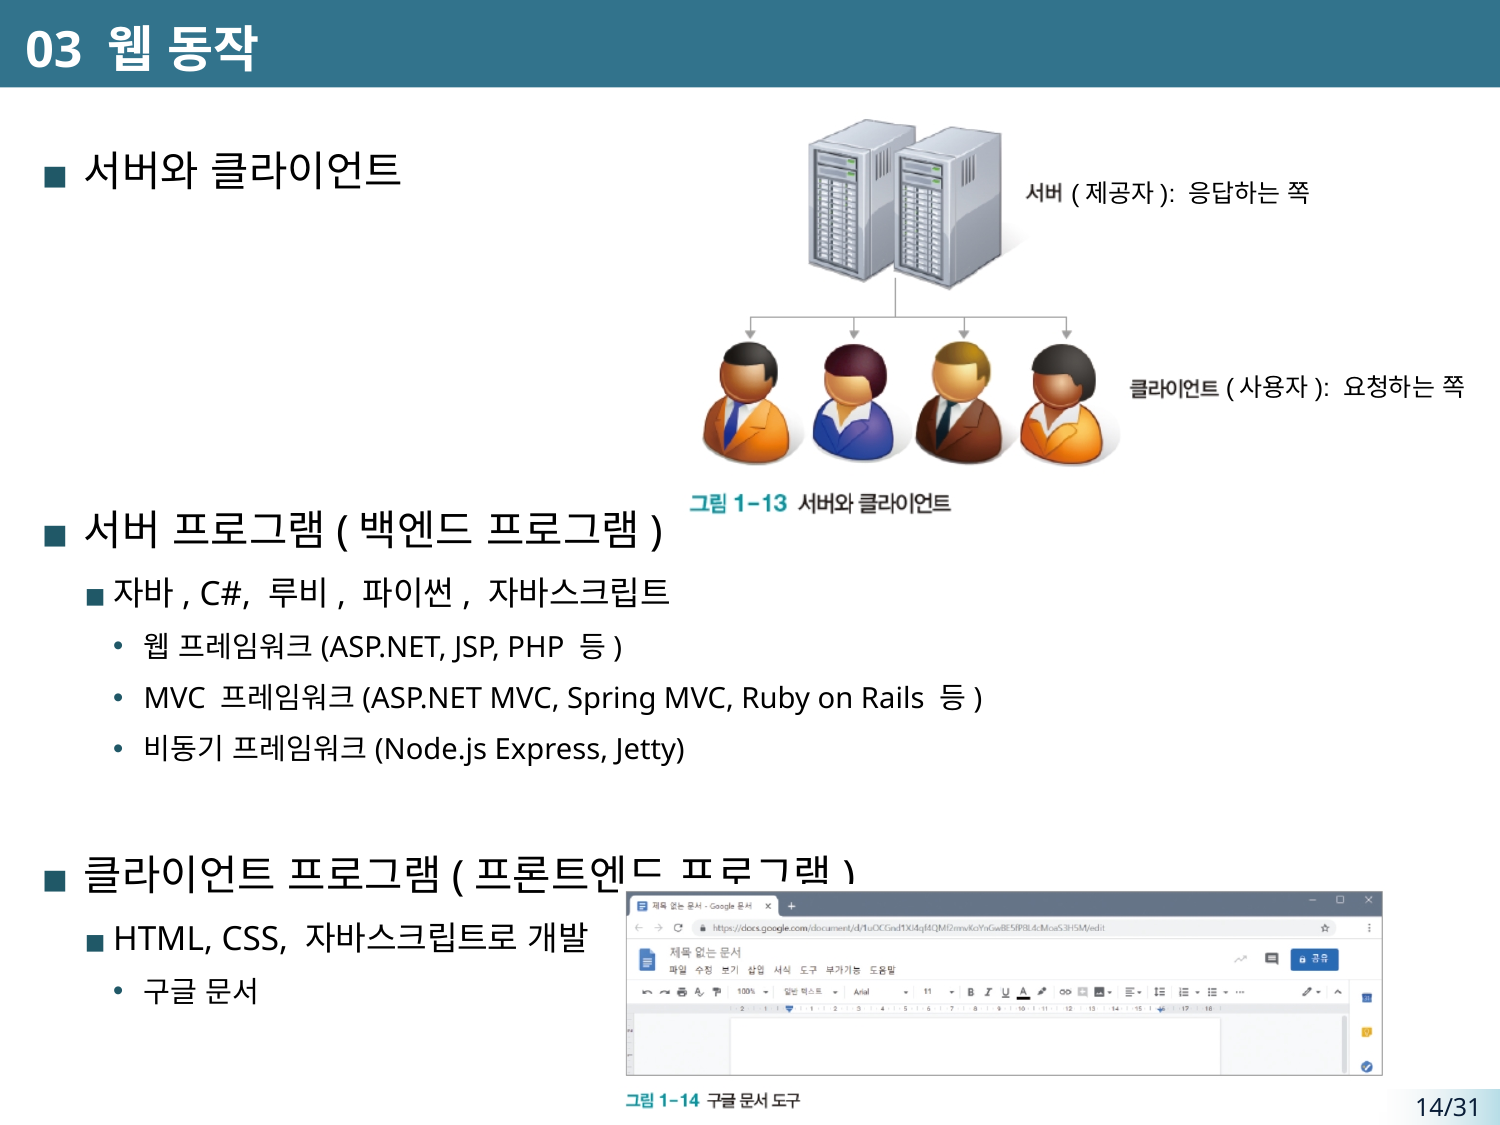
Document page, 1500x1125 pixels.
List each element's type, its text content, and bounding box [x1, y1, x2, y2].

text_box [682, 108, 1482, 519]
picture [618, 884, 1387, 1112]
list 서버와 클라이언트 서버 프로그램(백엔드 프로그램) 자바, C#, 루비, 파이썬, 자바스크립트 웹 프레임워크(ASP.NET, JSP, PHP 등) MVC 프레임워크(ASP.NET MVC, Spring MVC, Ruby on Rails 등) 비동기 프레임워크(Node.js Express, Jetty) 클라이언트 프로그램(프론트엔드 프로그램) HTML, CSS, 자바스크립트로 개발 구글 문서 [10, 126, 1481, 1057]
title 03 웹 동작 [10, 8, 1288, 87]
